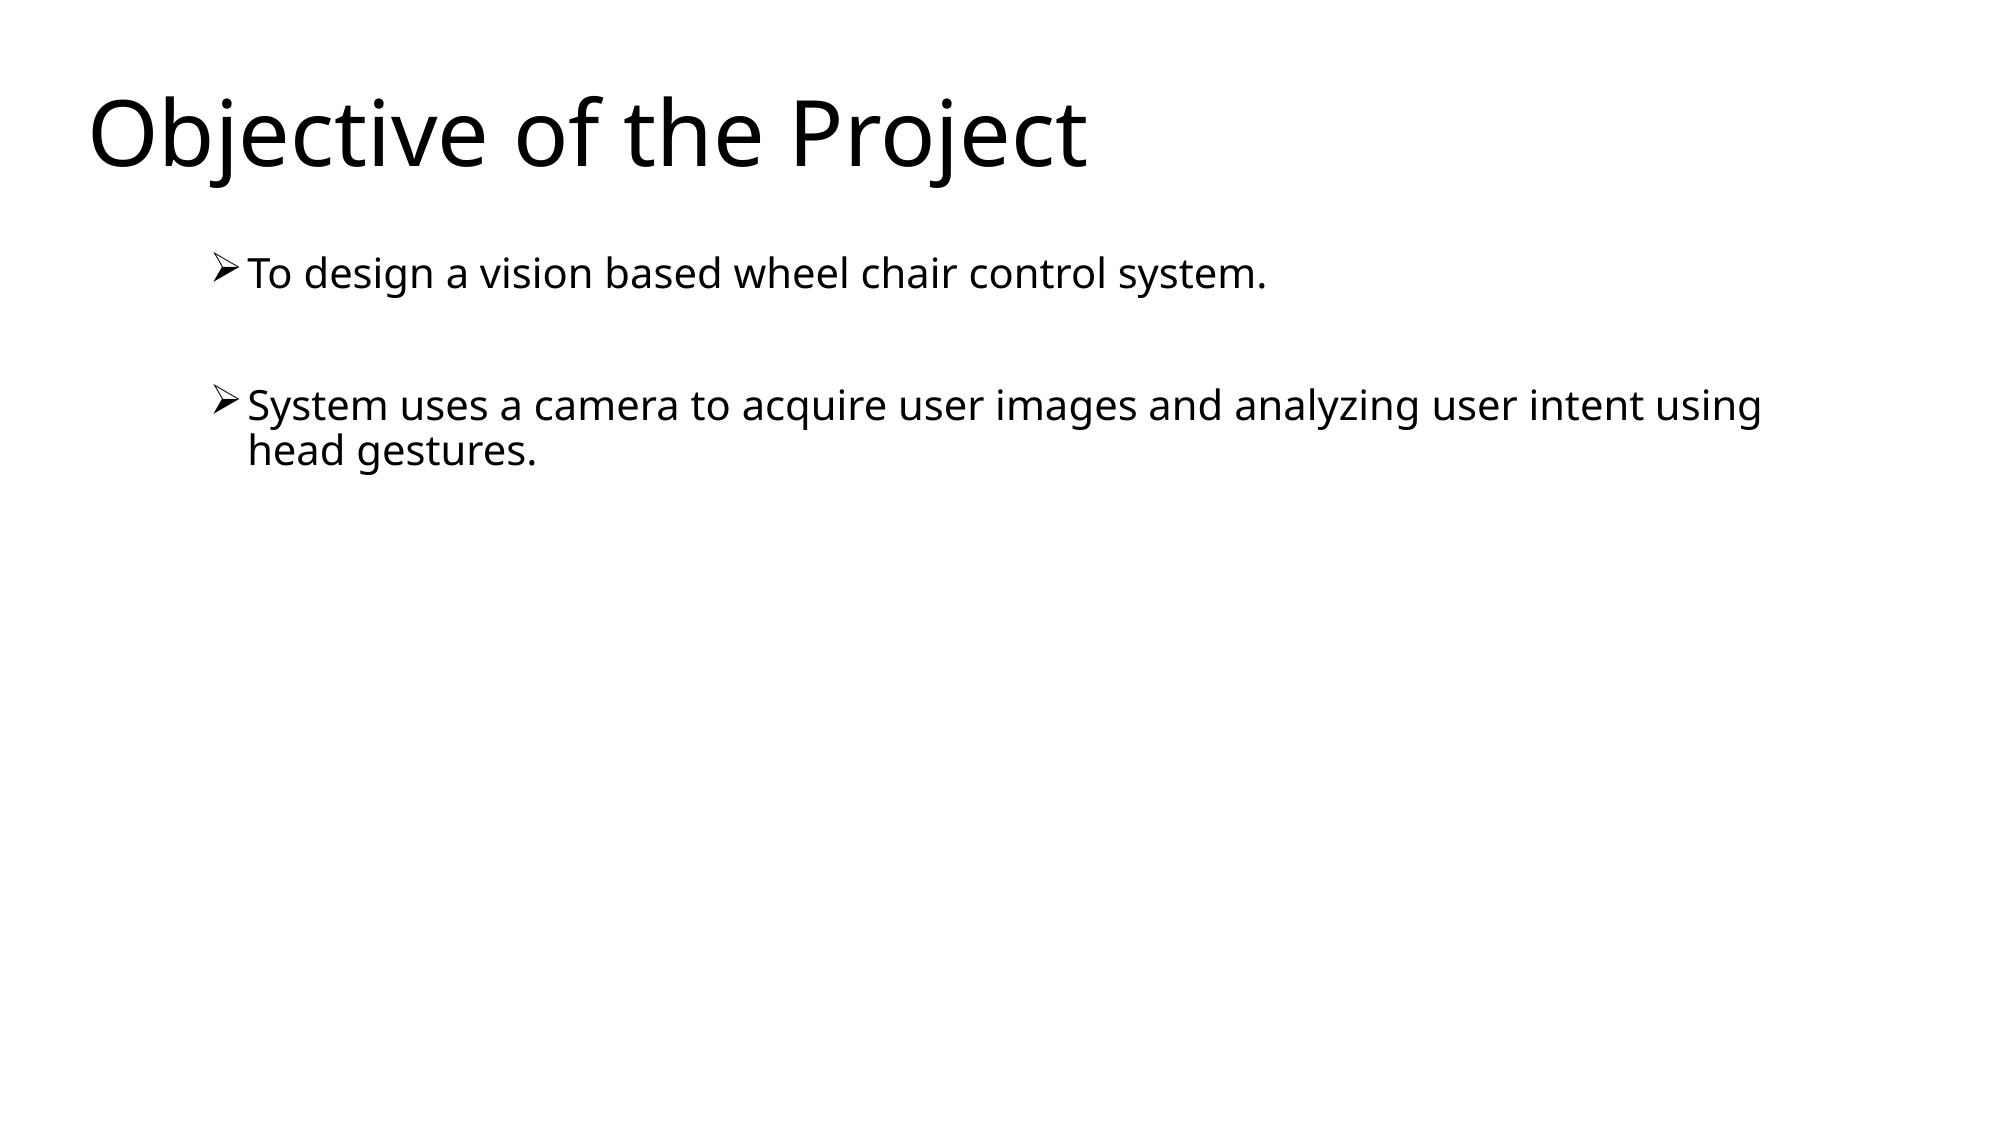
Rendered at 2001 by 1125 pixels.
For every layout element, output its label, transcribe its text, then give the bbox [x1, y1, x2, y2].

list To design a vision based wheel chair control system. System uses a camera to acquire user images and analyzing user intent using head gestures. [194, 245, 1845, 1029]
title Objective of the Project [72, 27, 1797, 245]
